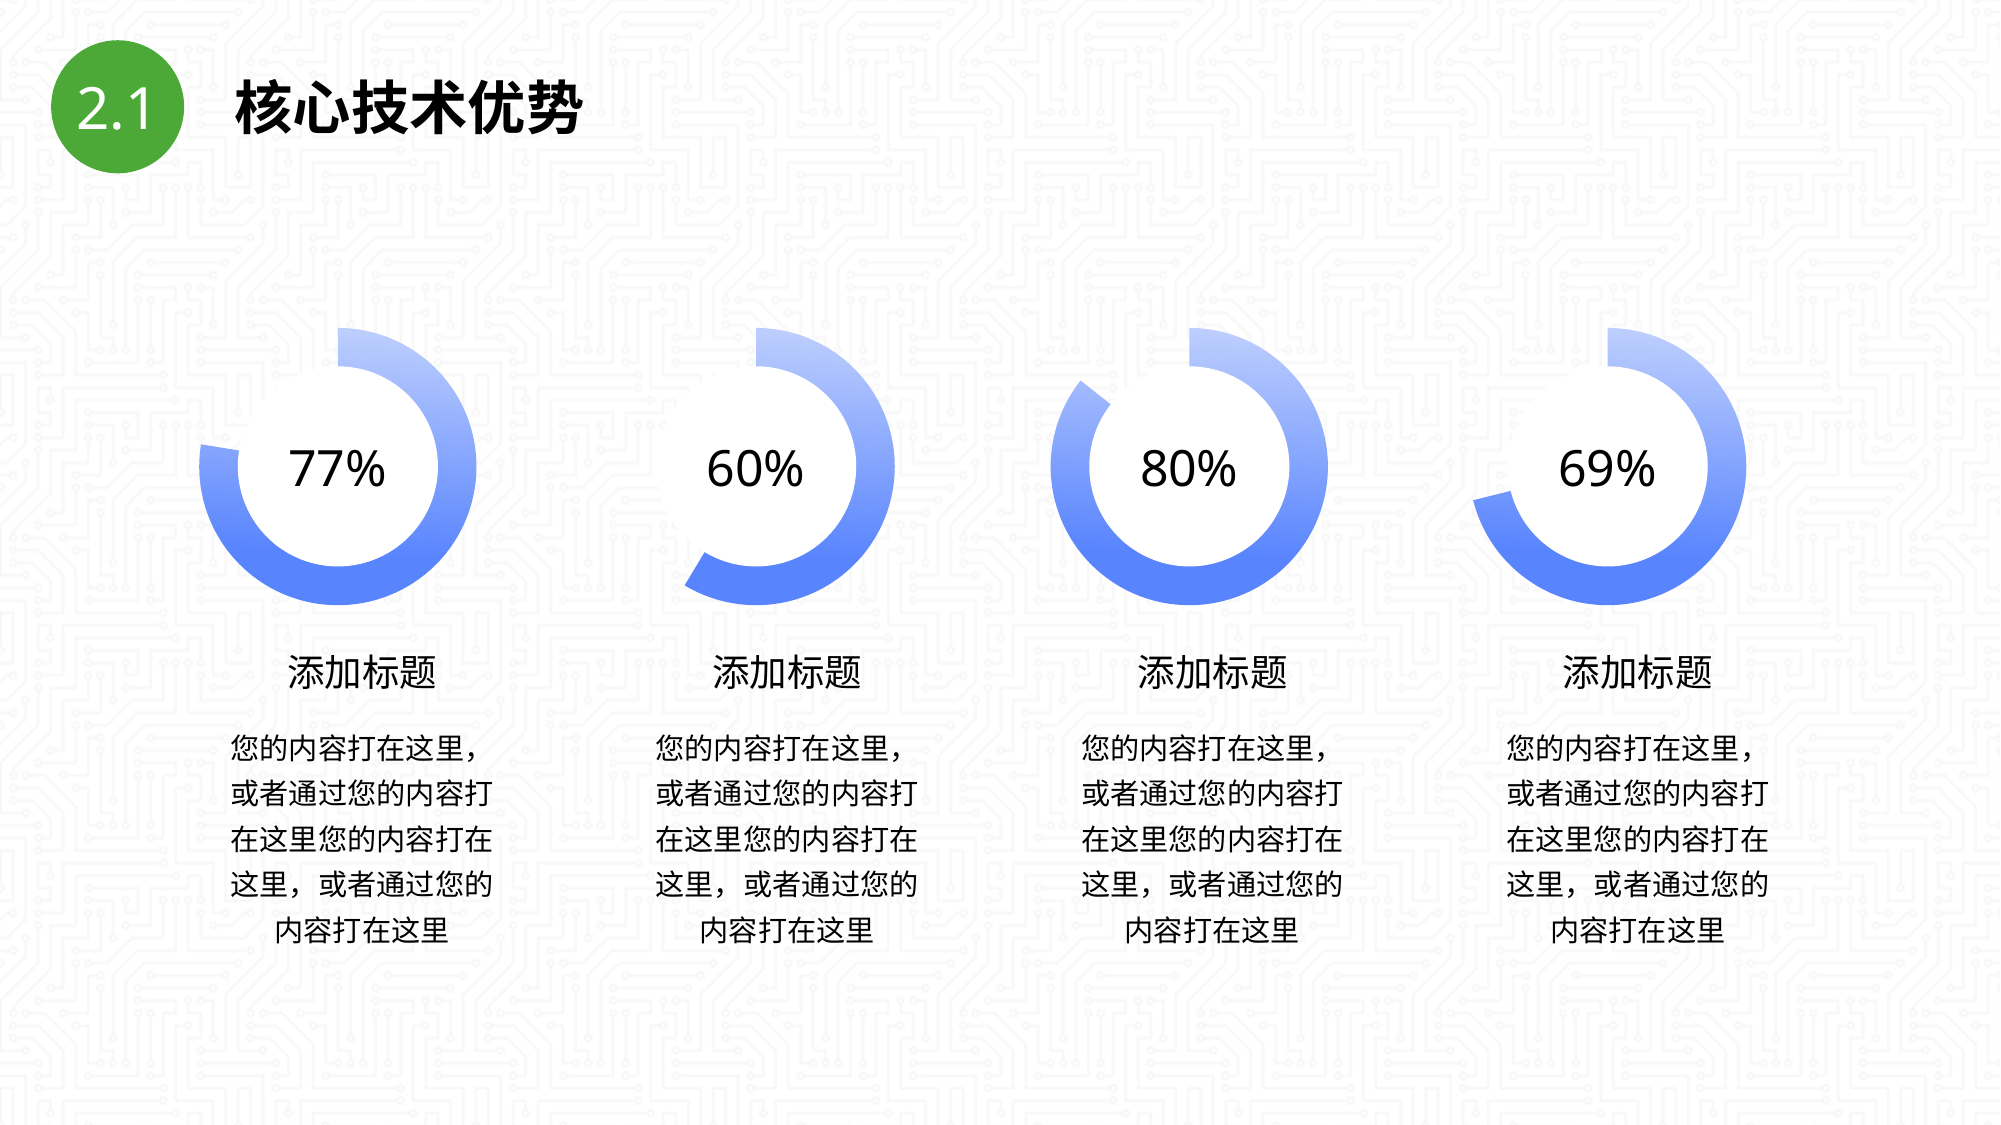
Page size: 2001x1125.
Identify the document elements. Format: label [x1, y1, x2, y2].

text_box [44, 40, 665, 174]
text_box [193, 327, 1807, 1003]
